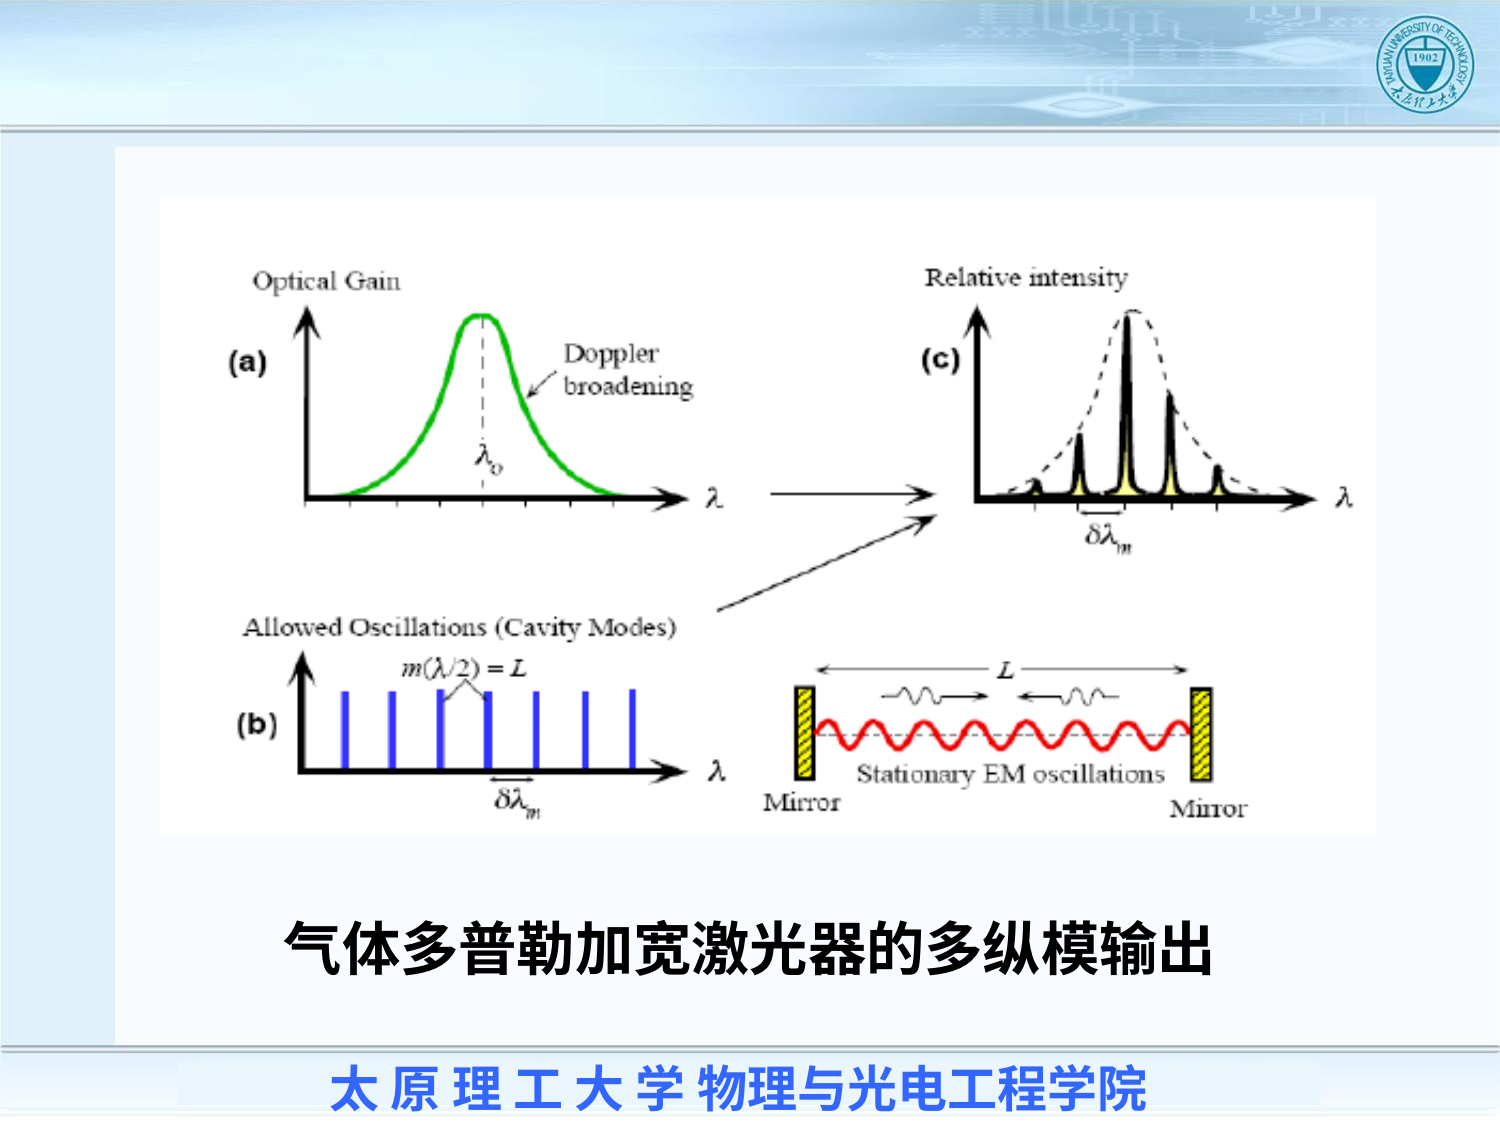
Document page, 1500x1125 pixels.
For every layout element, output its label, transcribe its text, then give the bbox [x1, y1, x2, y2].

text_box 气体多普勒加宽激光器的多纵模输出 [253, 904, 1247, 990]
picture [0, 0, 1500, 1123]
